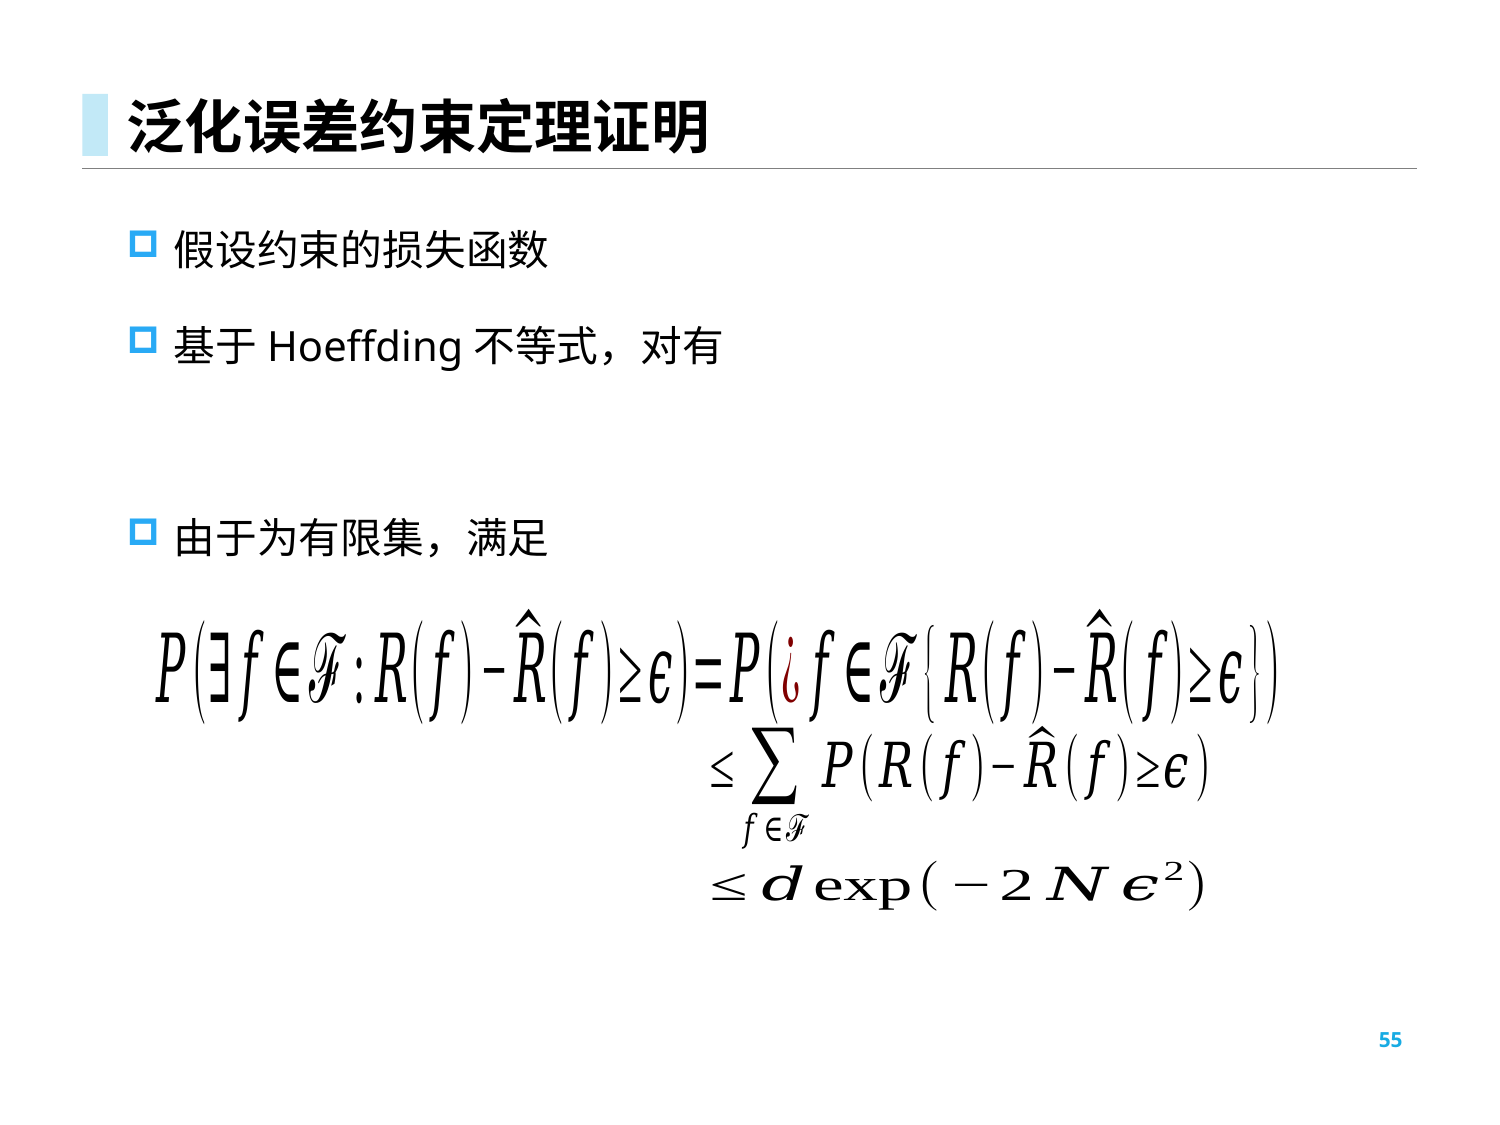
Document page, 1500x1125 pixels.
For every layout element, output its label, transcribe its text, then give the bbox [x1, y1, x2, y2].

title 泛化误差约束定理证明 [111, 0, 1447, 169]
slide_number 55 [1059, 1023, 1418, 1058]
